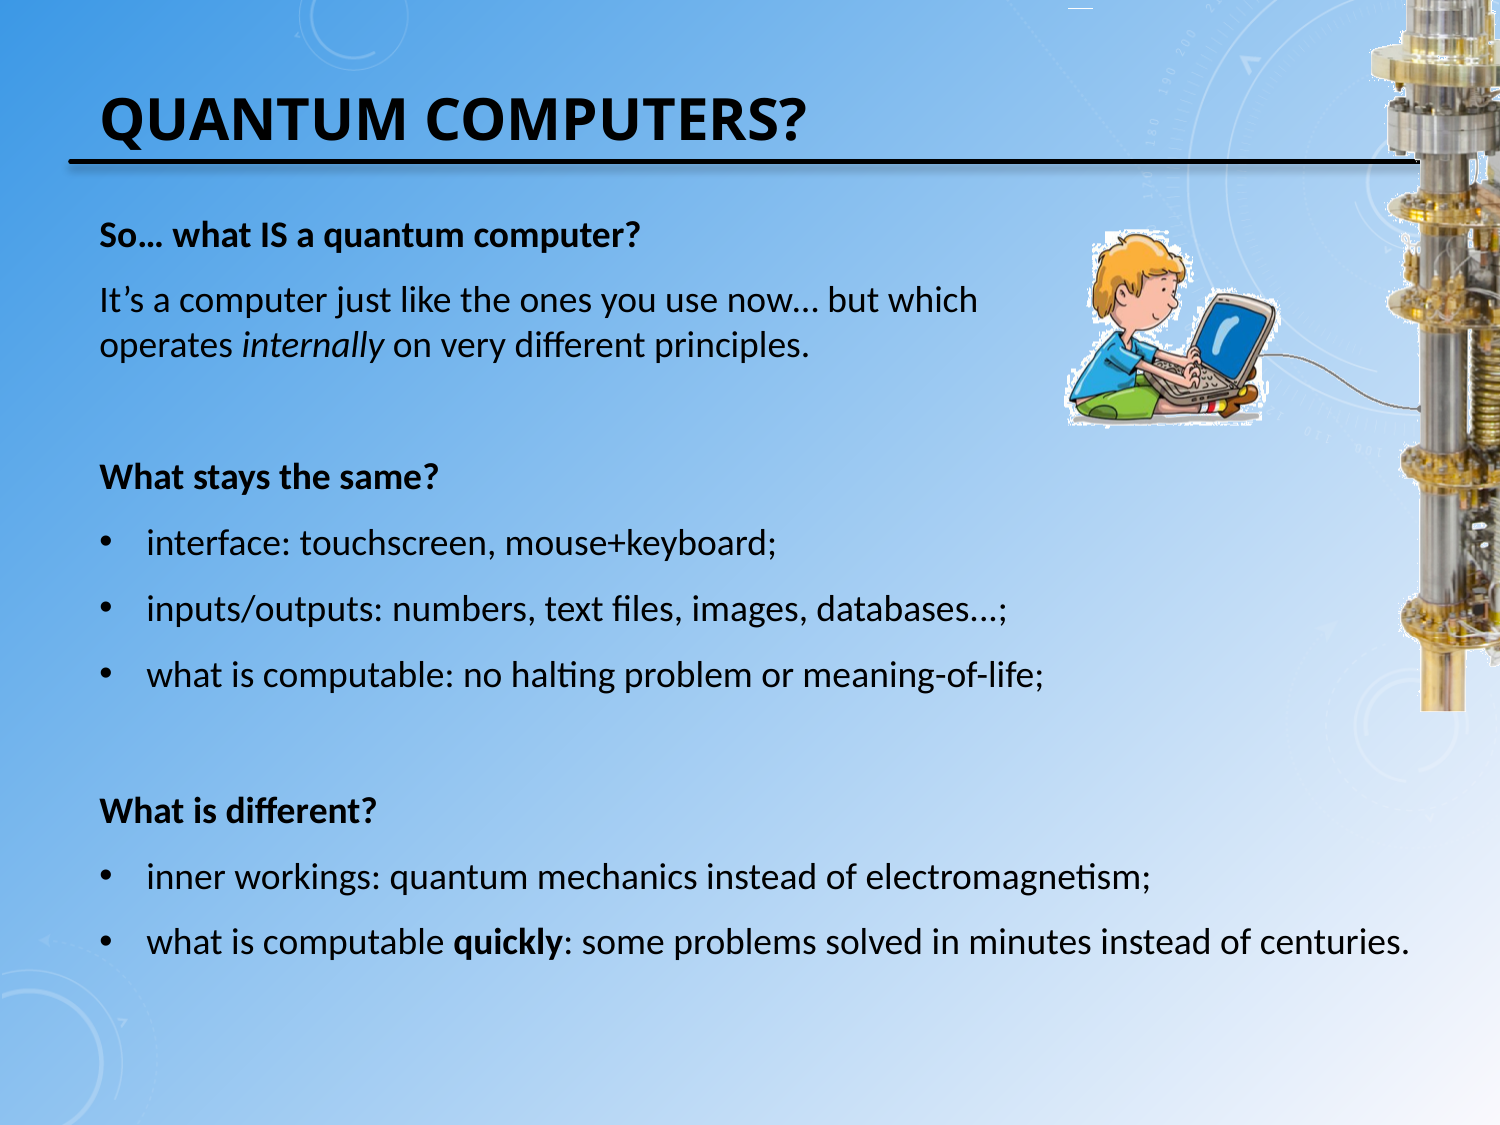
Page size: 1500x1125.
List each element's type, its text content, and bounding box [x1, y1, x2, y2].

picture [2, 0, 1500, 1125]
title Quantum computers? [84, 61, 993, 159]
list So… what IS a quantum computer? It’s a computer just like the ones you use now… but which operates internally on very different principles. What stays the same? interface: touchscreen, mouse+keyboard; inputs/outputs: numbers, text files, images, databases...; what is computable: no halting problem or meaning-of-life; [84, 202, 993, 646]
text_box What is different? inner workings: quantum mechanics instead of electromagnetism; what is computable quickly: some problems solved in minutes instead of centuries. [84, 646, 1450, 1102]
